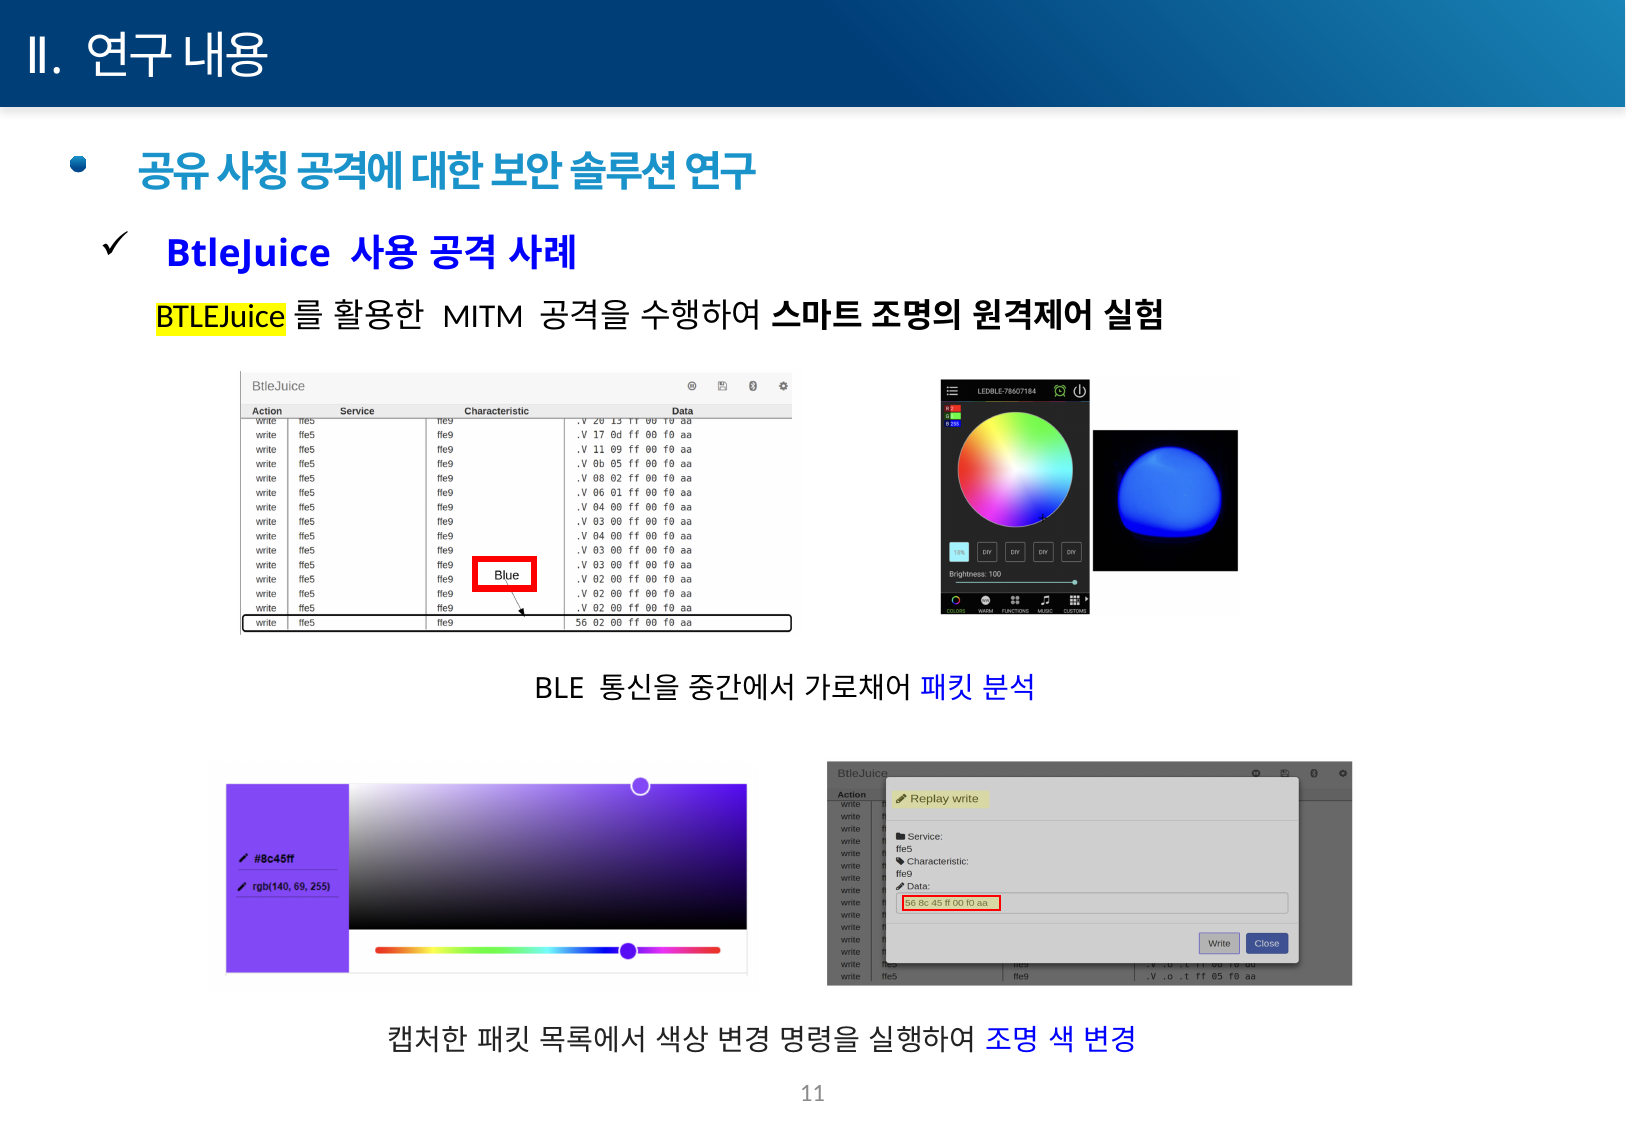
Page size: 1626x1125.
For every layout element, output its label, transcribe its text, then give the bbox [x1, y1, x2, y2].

picture [208, 762, 758, 991]
text_box BLE 통신을 중간에서 가로채어 패킷 분석 [519, 661, 1106, 712]
text_box BtleJuice 사용 공격 사례 BTLEJuice를 활용한 MITM 공격을 수행하여 스마트 조명의 원격제어 실험 [84, 199, 1541, 342]
picture [938, 376, 1241, 617]
text_box Ⅱ. 연구 내용 [10, 15, 588, 91]
picture [237, 367, 803, 636]
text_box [69, 136, 810, 203]
text_box 캡처한 패킷 목록에서 색상 변경 명령을 실행하여 조명 색 변경 [373, 1013, 1245, 1064]
slide_number 11 [629, 1064, 996, 1122]
picture [823, 757, 1356, 989]
